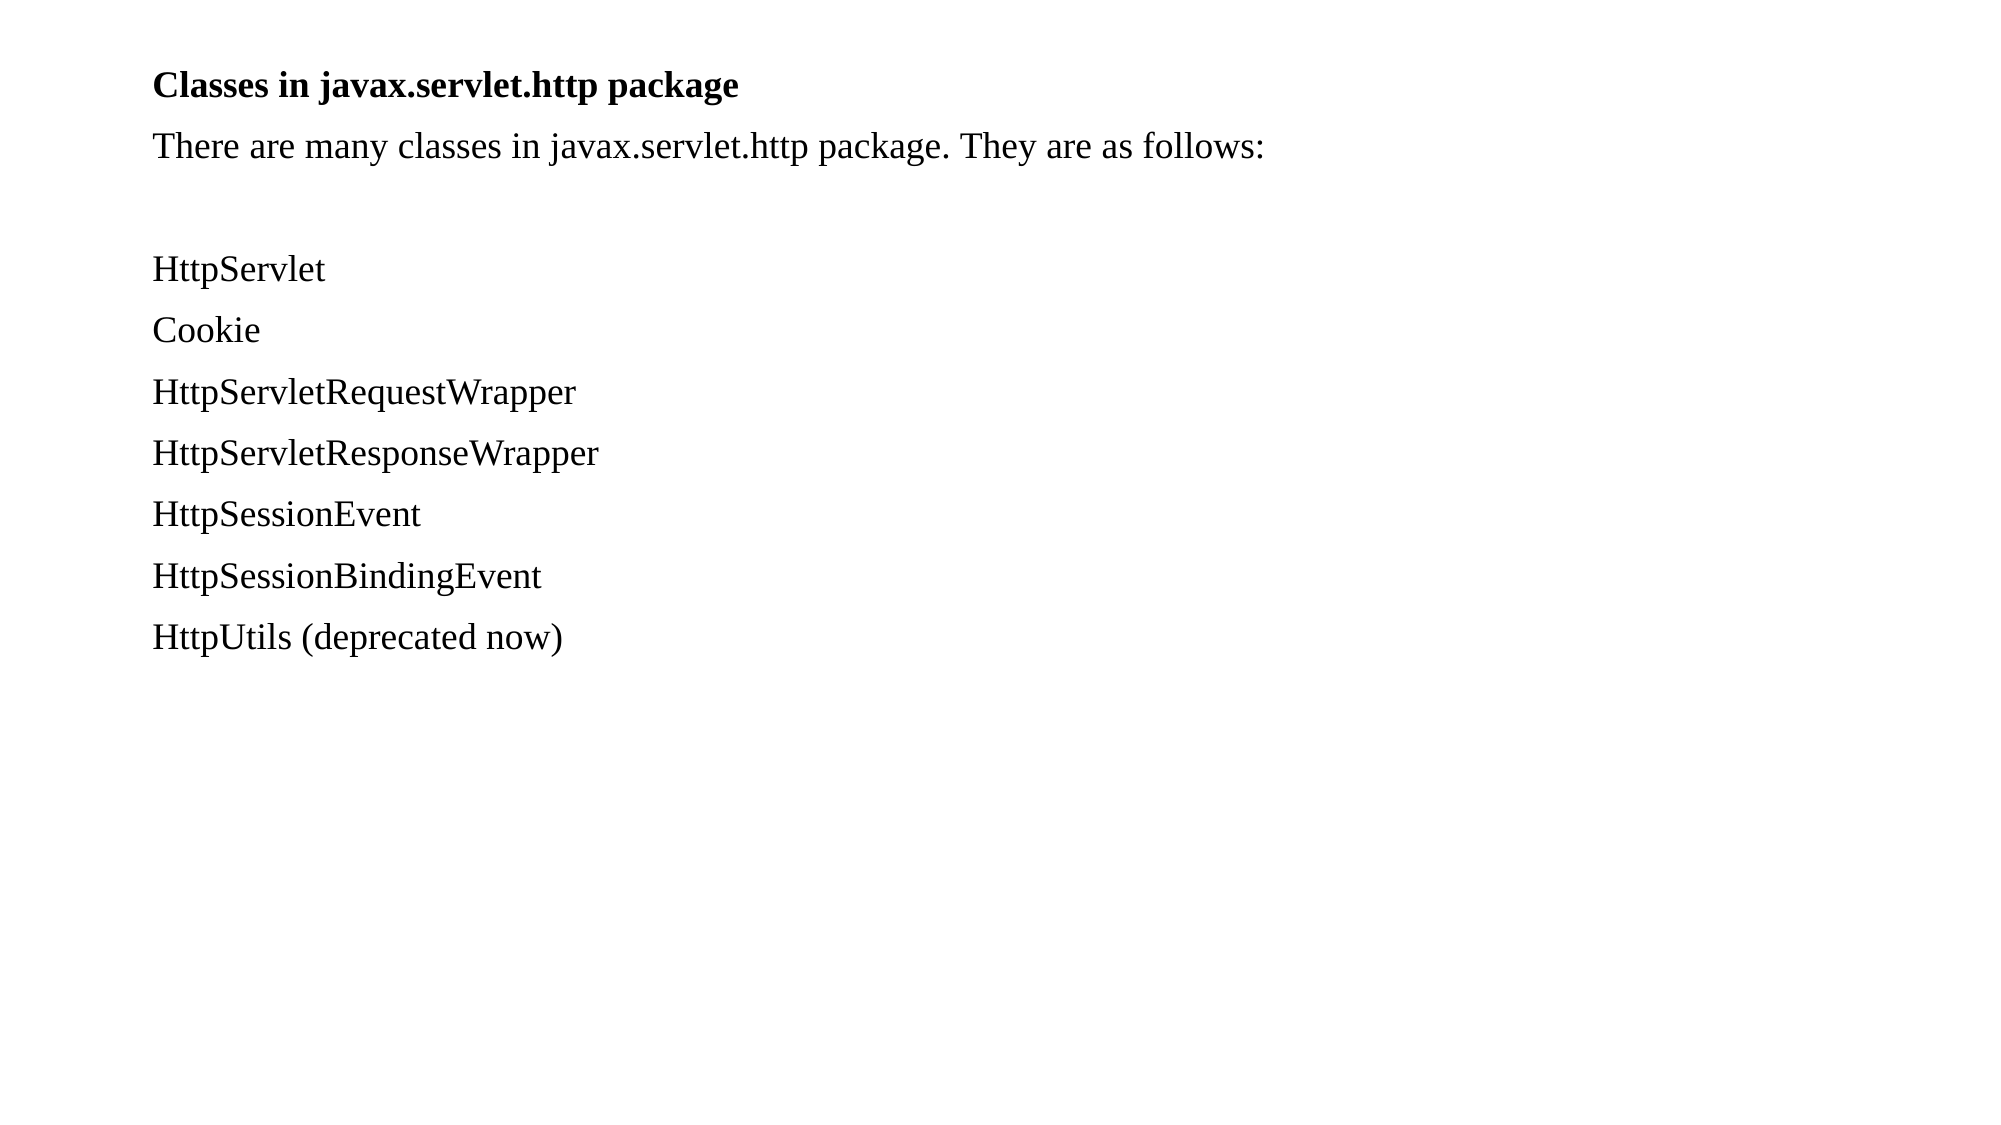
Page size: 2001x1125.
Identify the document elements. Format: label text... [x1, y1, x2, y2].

list Classes in javax.servlet.http package There are many classes in javax.servlet.http package. They are as follows: HttpServlet Cookie HttpServletRequestWrapper HttpServletResponseWrapper HttpSessionEvent HttpSessionBindingEvent HttpUtils (deprecated now) [137, 57, 1863, 1014]
